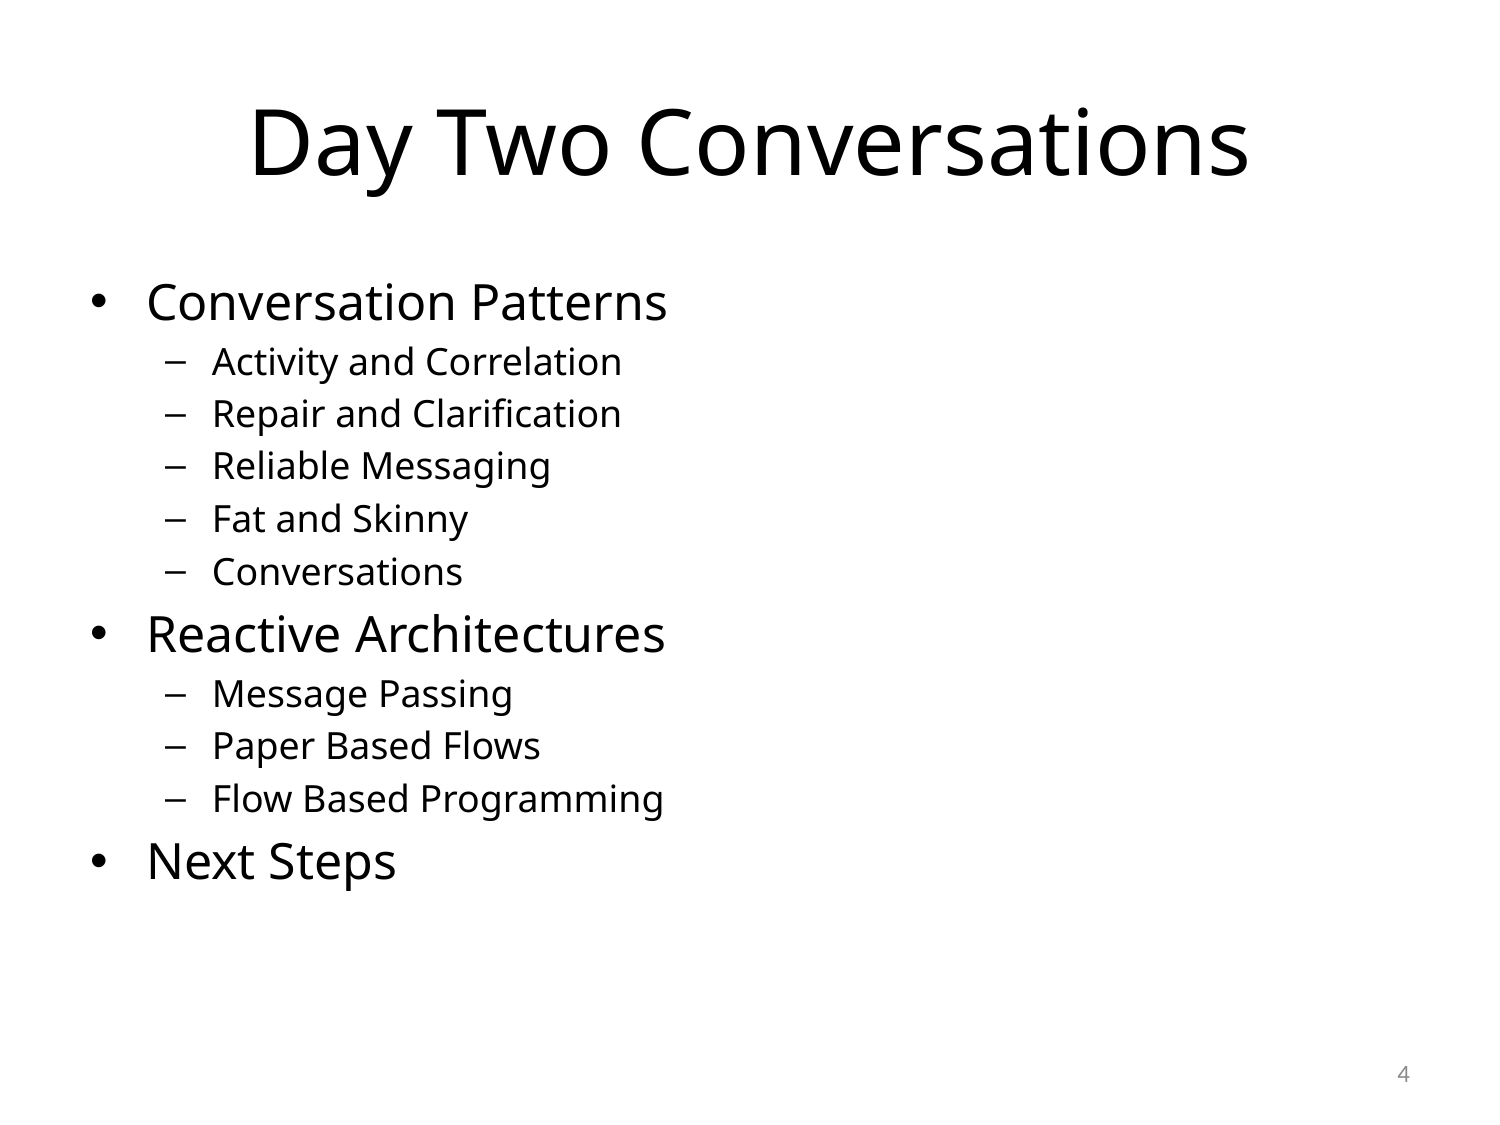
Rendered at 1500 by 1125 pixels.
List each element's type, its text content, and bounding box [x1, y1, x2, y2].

slide_number 4 [1074, 1042, 1425, 1103]
title Day Two Conversations [75, 45, 1425, 233]
list Conversation Patterns Activity and Correlation Repair and Clarification Reliable Messaging Fat and Skinny Conversations Reactive Architectures Message Passing Paper Based Flows Flow Based Programming Next Steps [75, 262, 1425, 1005]
